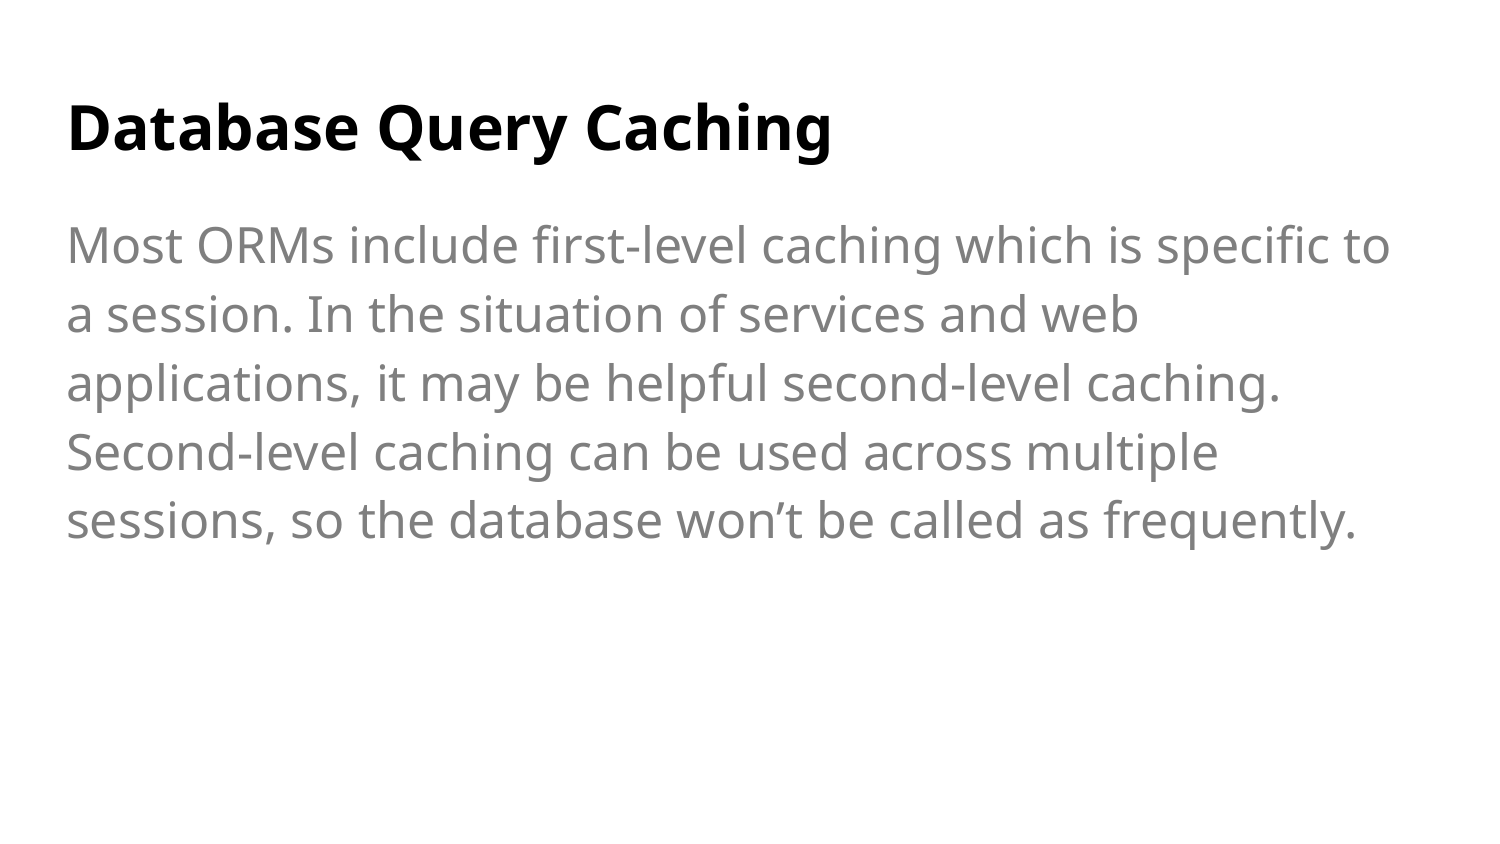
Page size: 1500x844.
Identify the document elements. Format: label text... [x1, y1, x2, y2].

title Database Query Caching [51, 72, 1449, 176]
list Most ORMs include first-level caching which is specific to a session. In the situation of services and web applications, it may be helpful second-level caching. Second-level caching can be used across multiple sessions, so the database won’t be called as frequently. [51, 189, 1449, 750]
